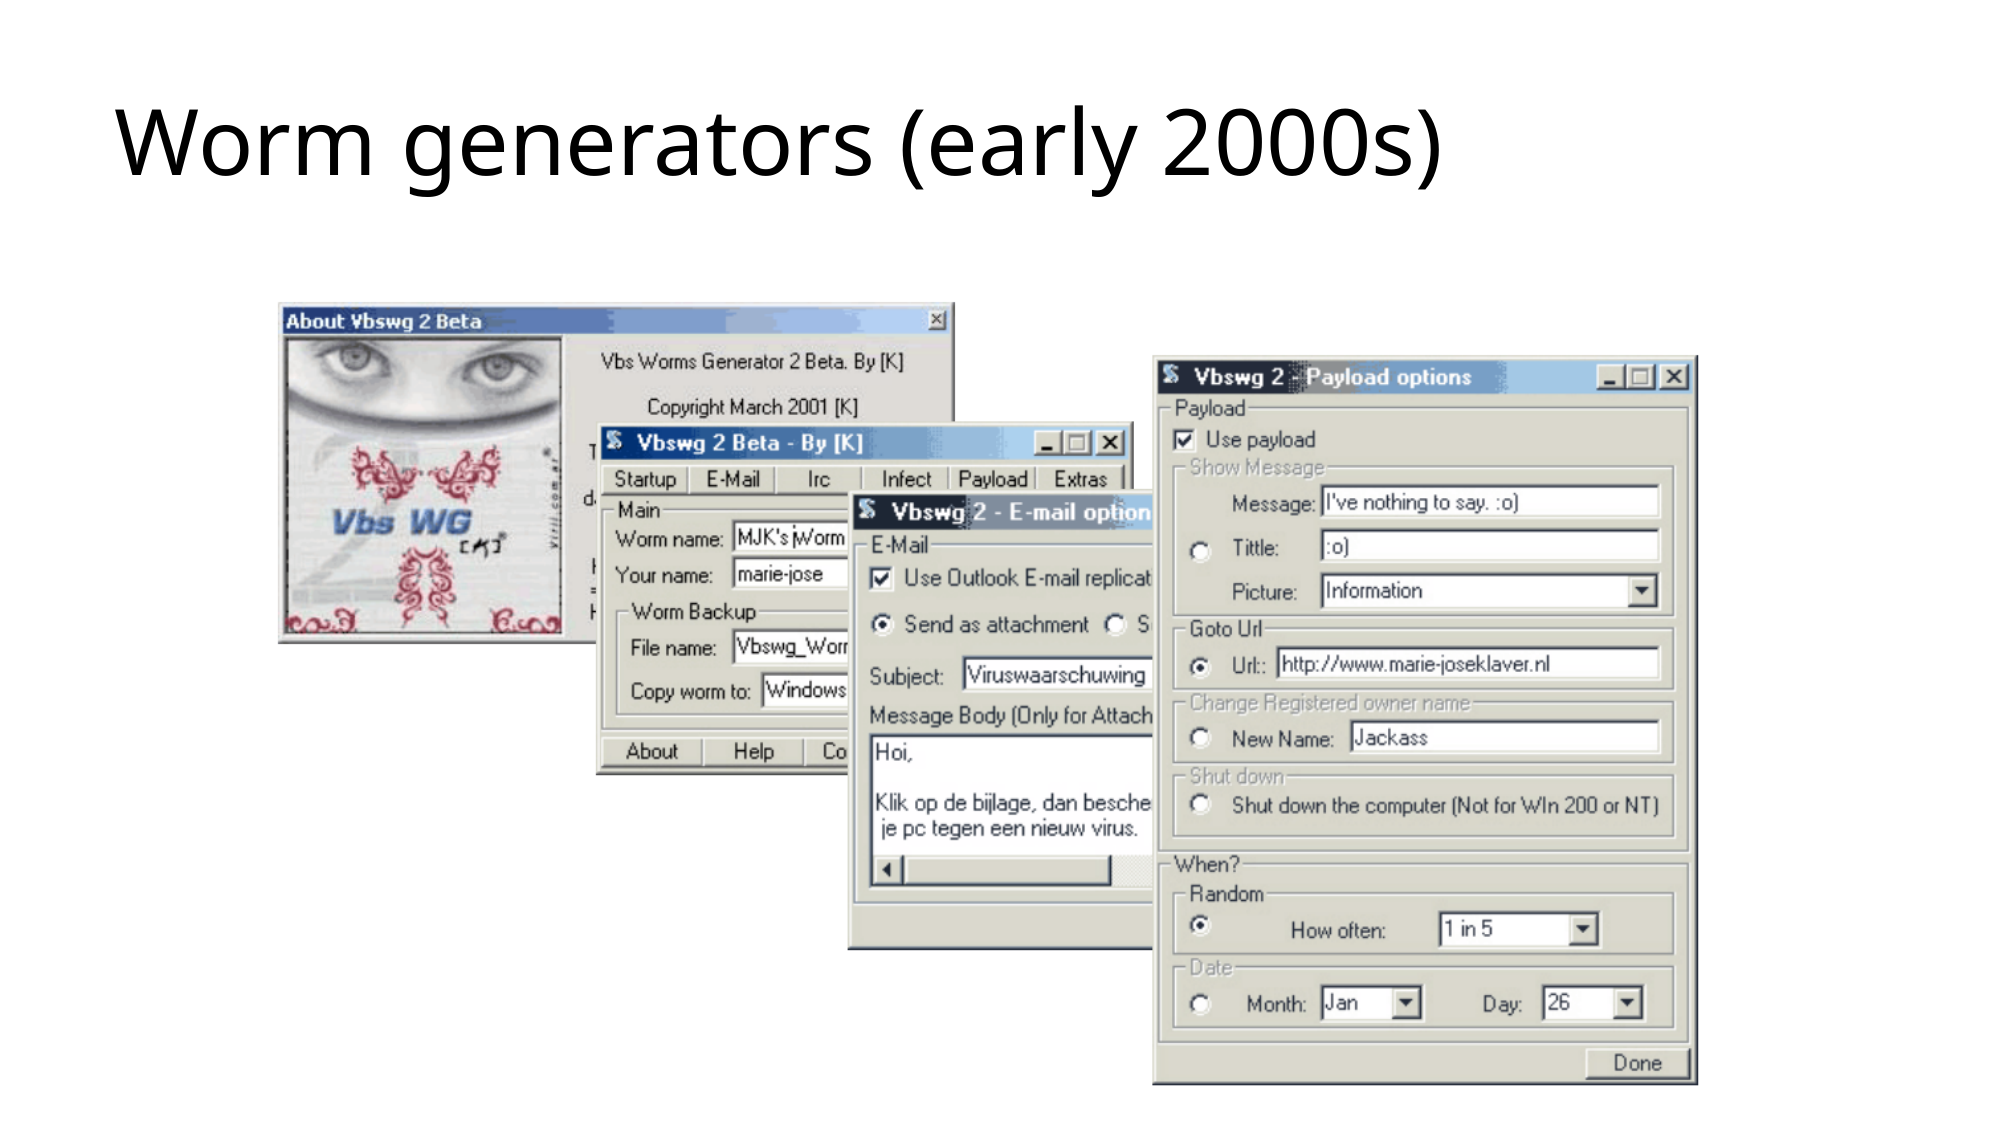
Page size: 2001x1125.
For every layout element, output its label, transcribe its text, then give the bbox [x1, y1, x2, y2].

title Worm generators (early 2000s) [99, 45, 1900, 233]
picture [249, 288, 1751, 1101]
